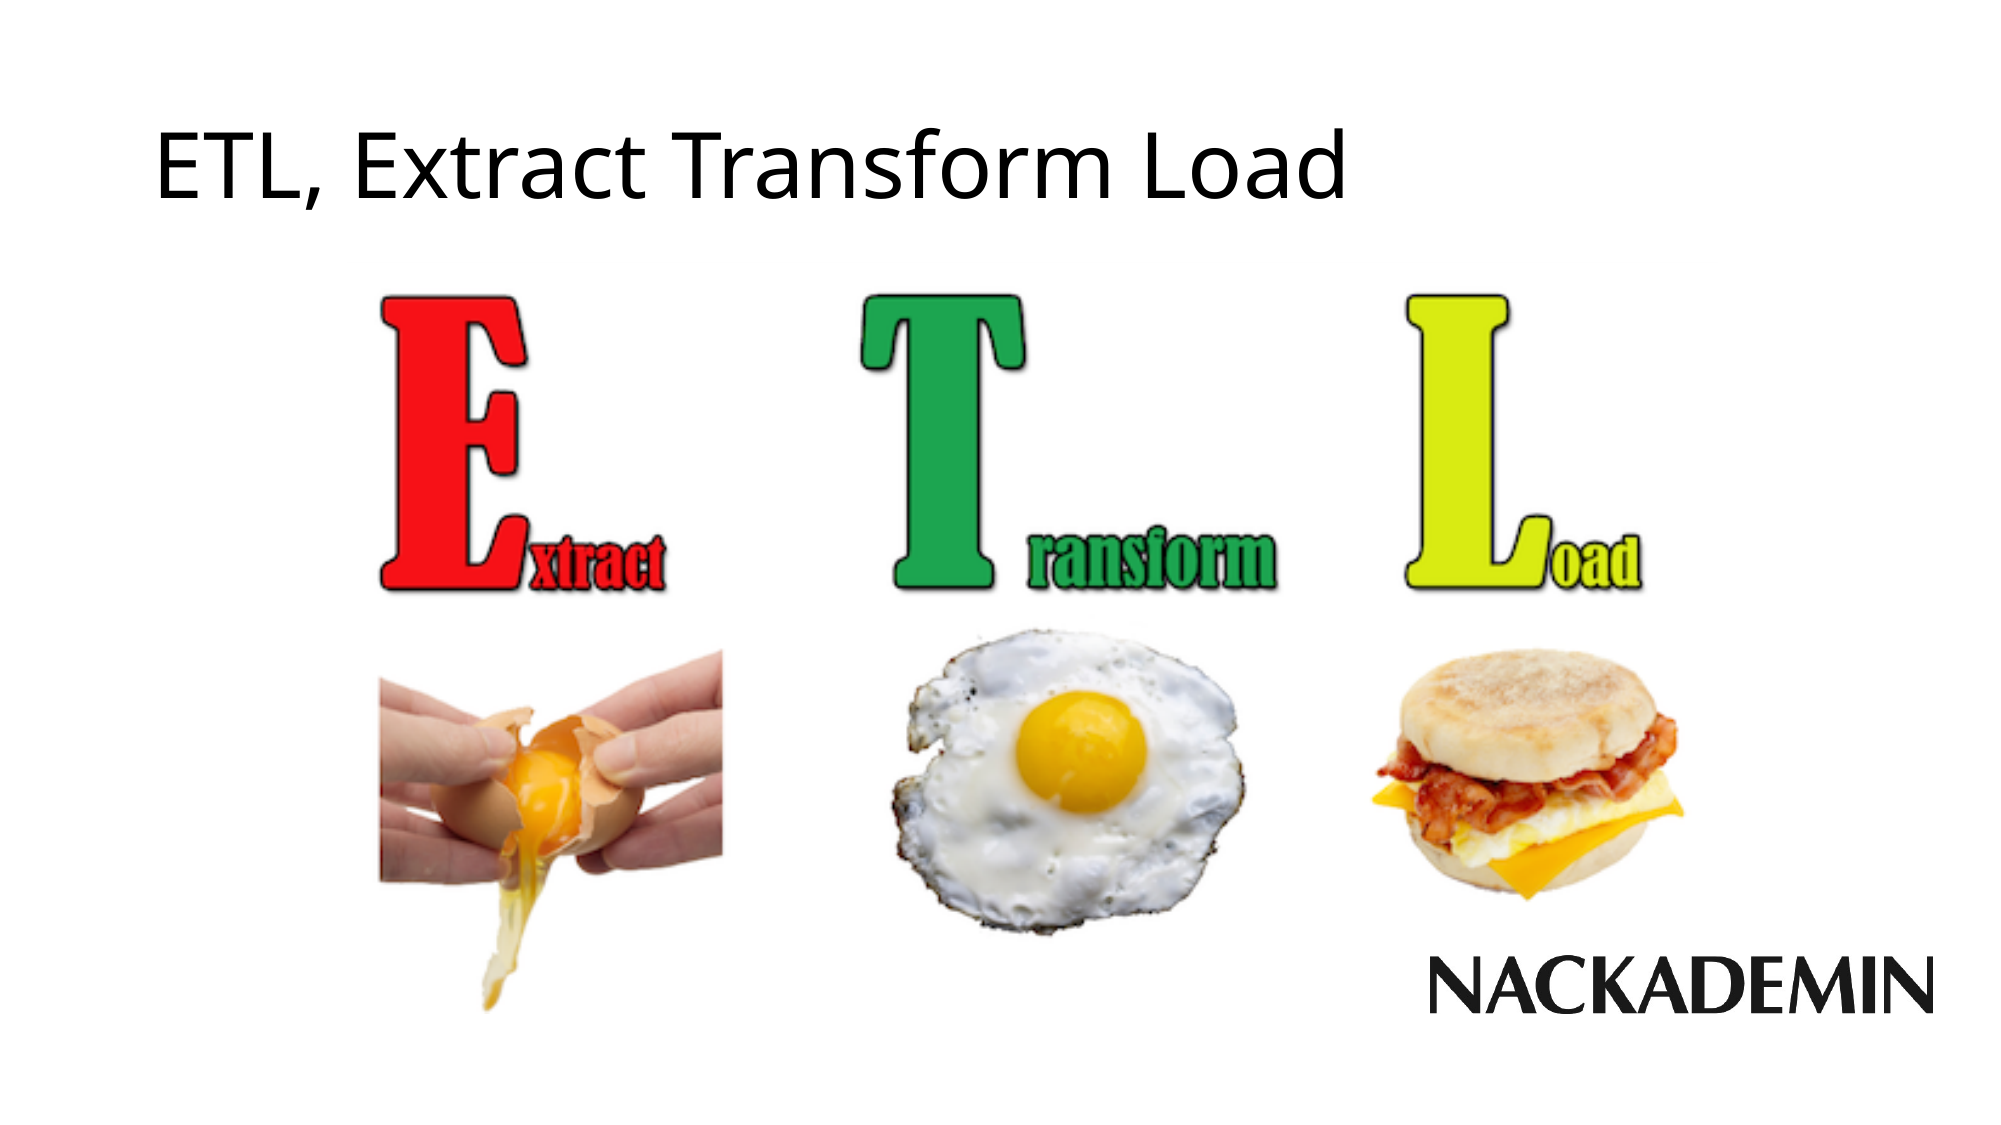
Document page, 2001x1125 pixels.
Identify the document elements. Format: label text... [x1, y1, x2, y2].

title ETL, Extract Transform Load [137, 59, 1863, 278]
picture [1429, 955, 1933, 1014]
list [347, 261, 1718, 1014]
